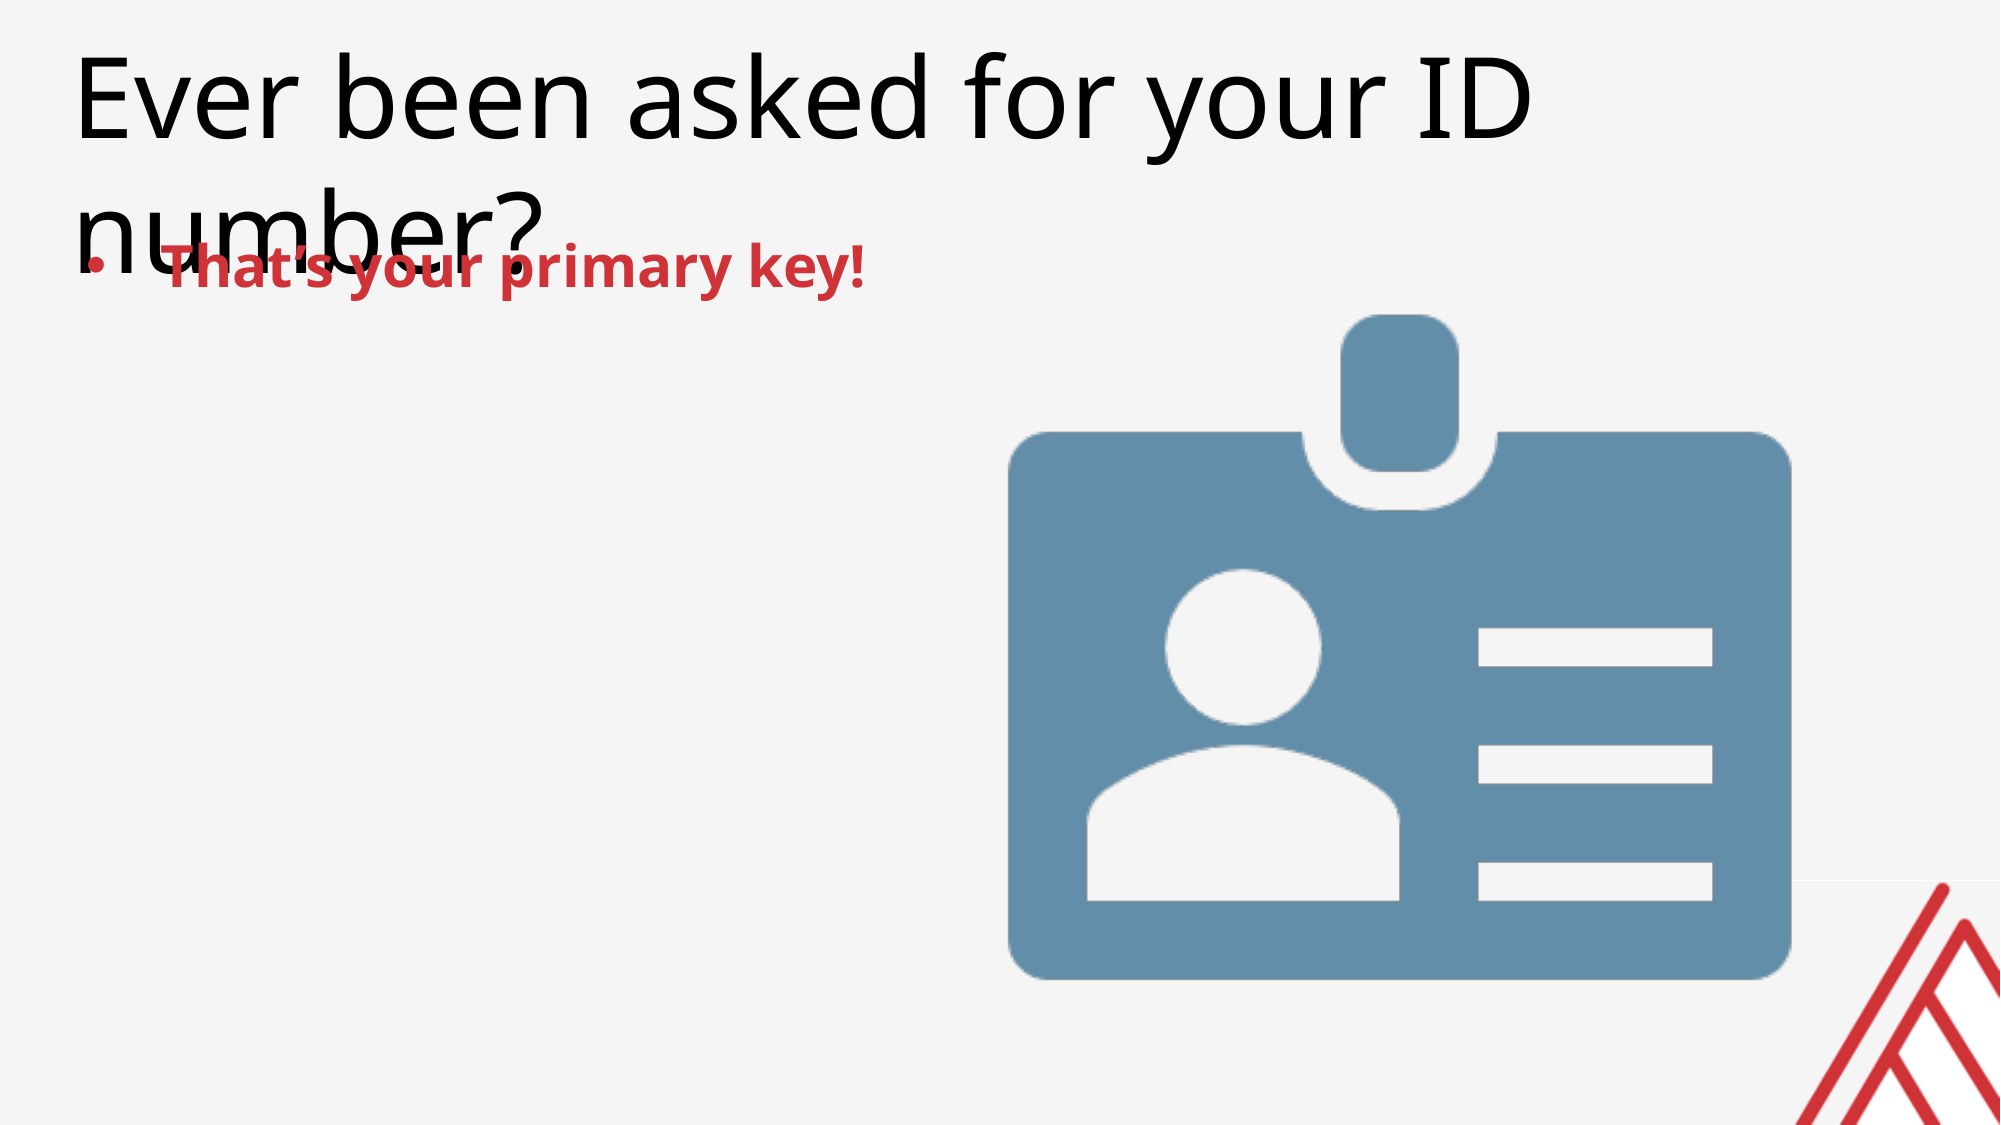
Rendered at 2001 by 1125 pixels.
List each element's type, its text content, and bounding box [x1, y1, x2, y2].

picture [931, 179, 2000, 1125]
text_box Ever been asked for your ID number? [56, 18, 1935, 304]
text_box That’s your primary key! [71, 222, 919, 307]
